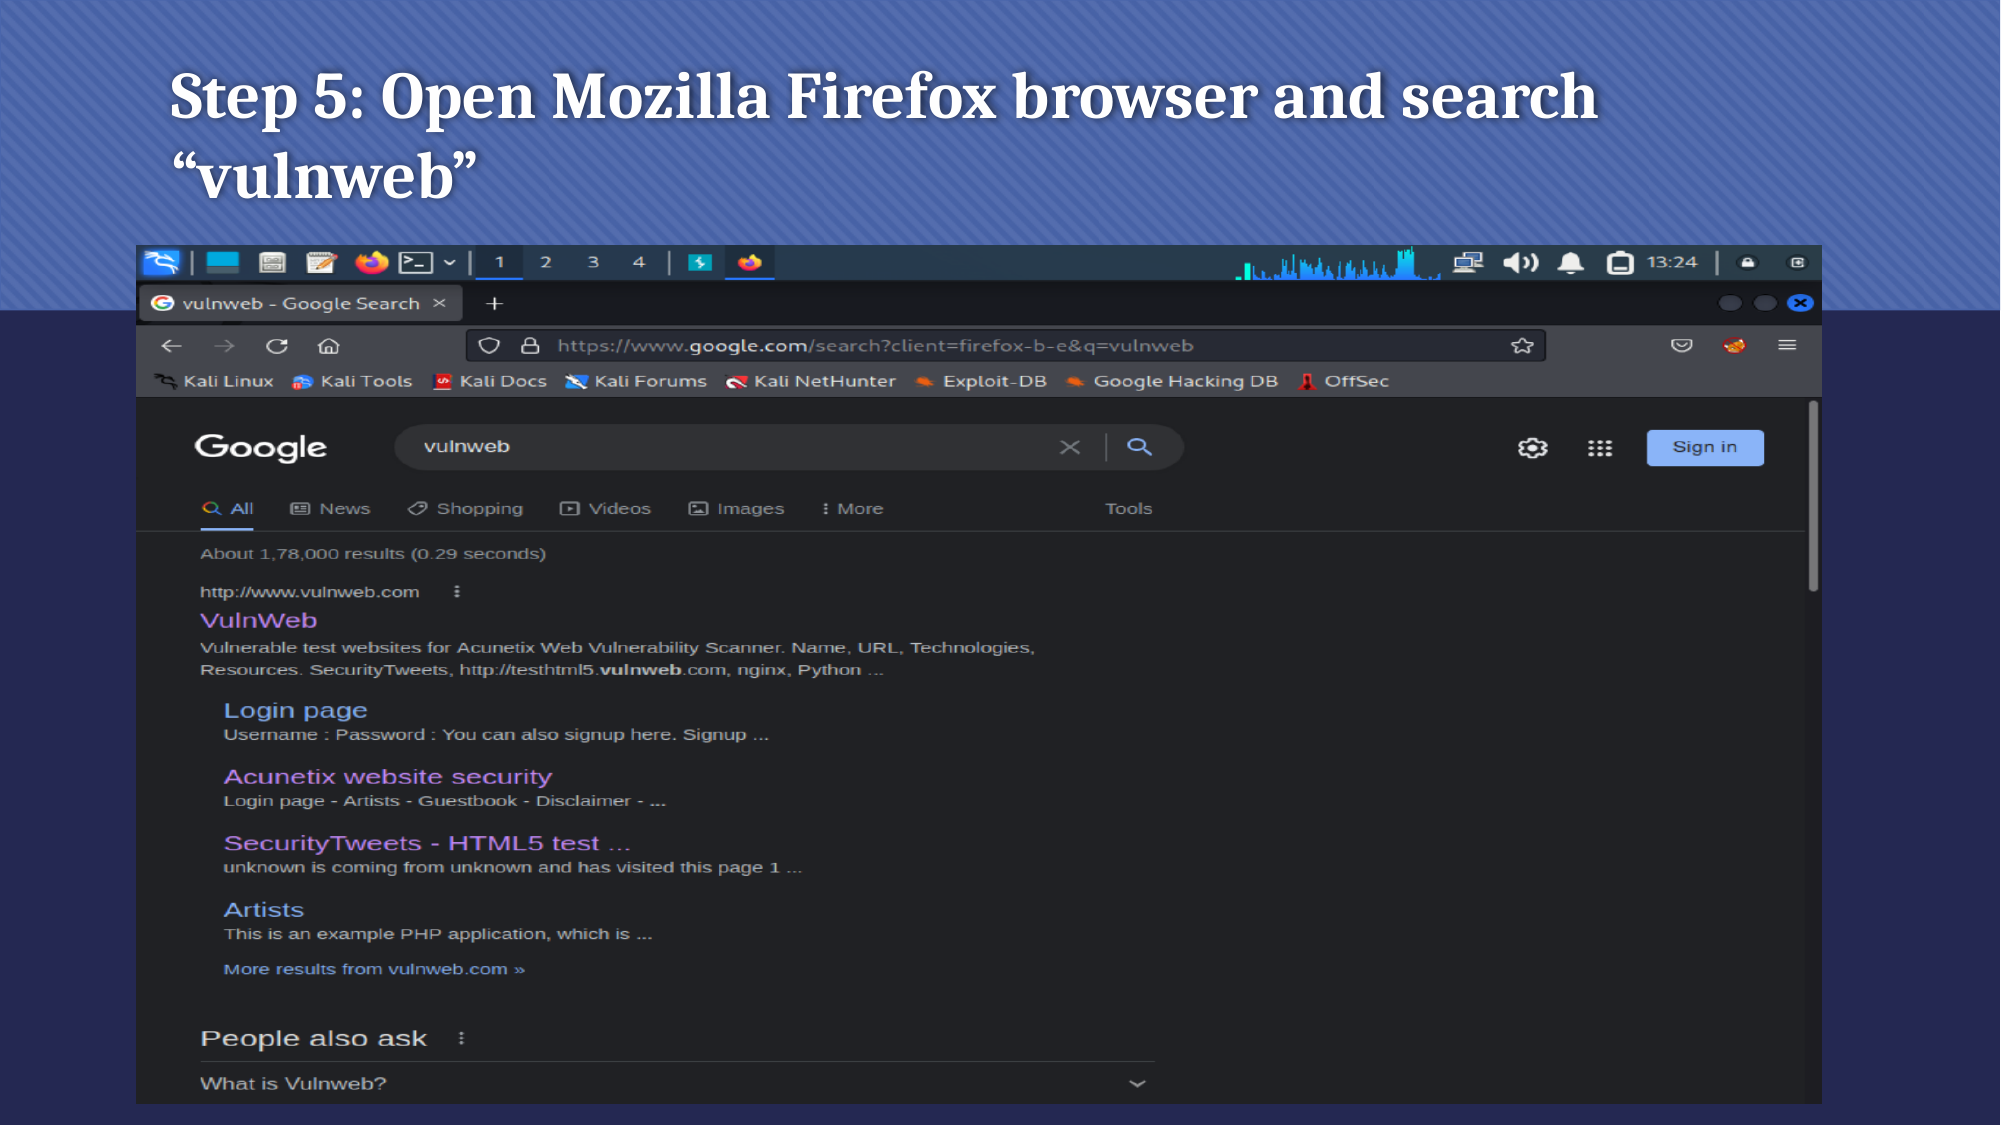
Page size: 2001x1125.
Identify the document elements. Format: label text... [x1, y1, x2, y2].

picture [136, 245, 1822, 1104]
title Step 5: Open Mozilla Firefox browser and search “vulnweb” [156, 60, 1802, 220]
